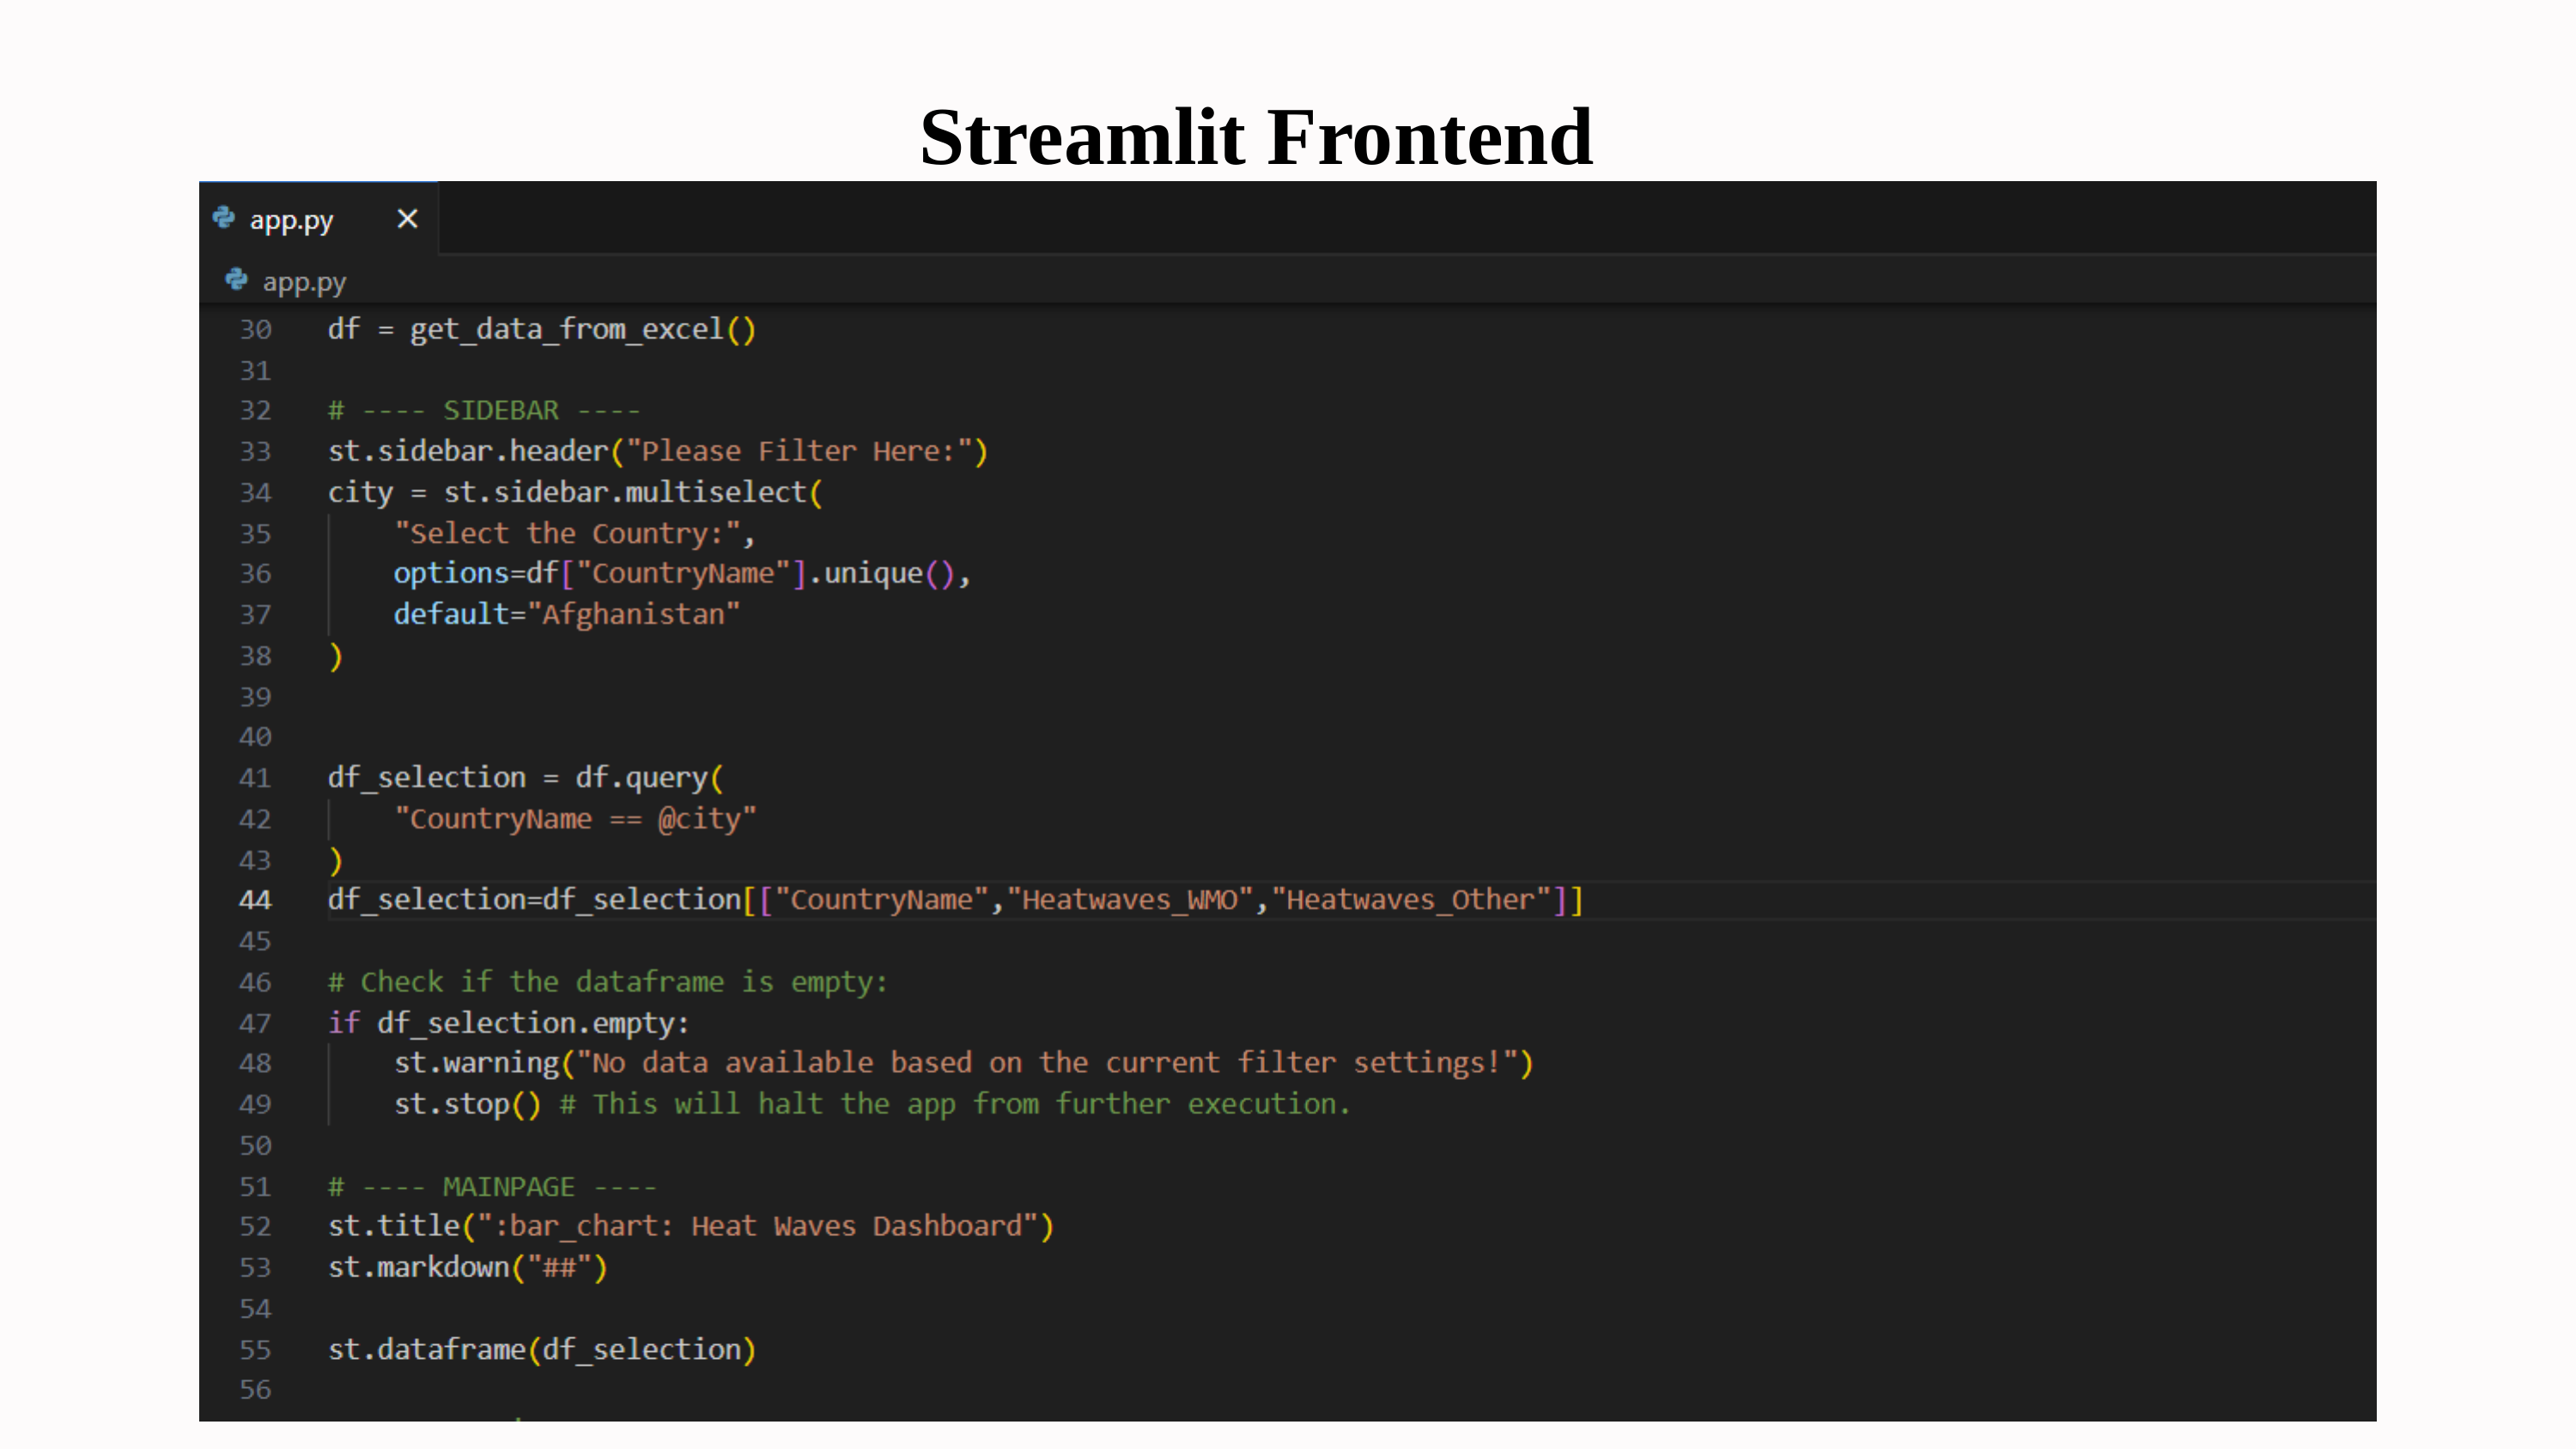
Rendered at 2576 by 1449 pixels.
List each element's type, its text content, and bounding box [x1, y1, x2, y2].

picture [199, 180, 2377, 1422]
text_box Streamlit Frontend [392, 45, 2122, 179]
